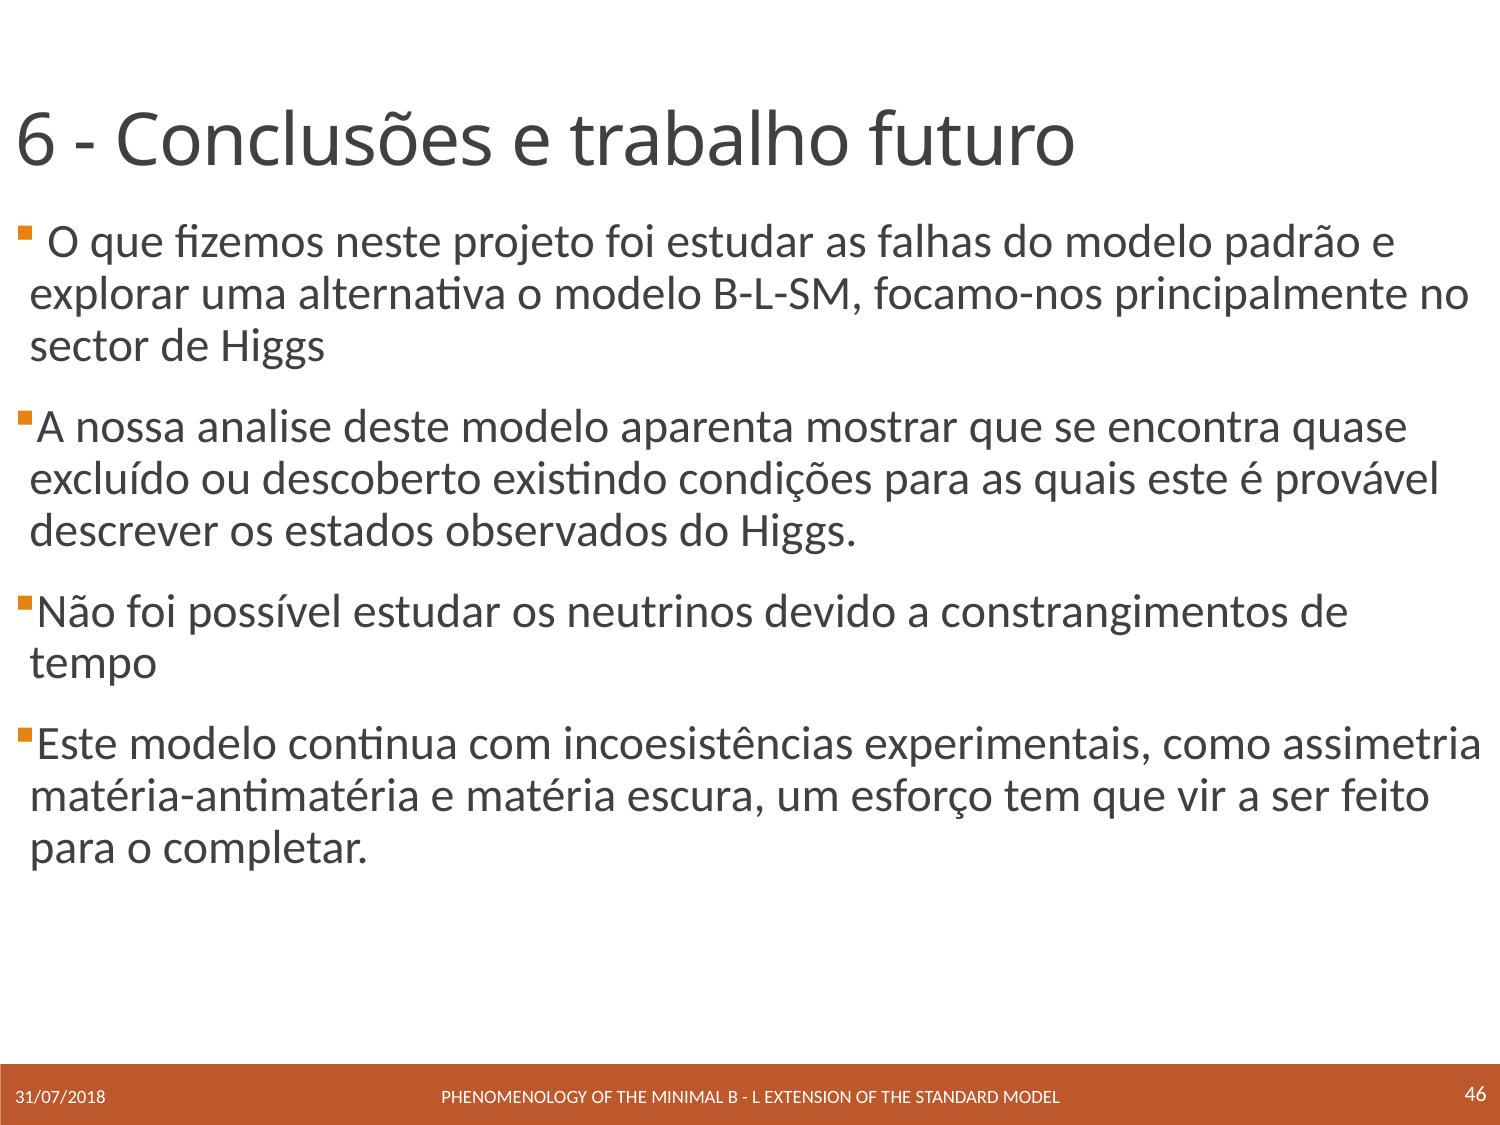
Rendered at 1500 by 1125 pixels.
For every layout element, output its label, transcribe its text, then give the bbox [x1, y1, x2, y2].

list O que fizemos neste projeto foi estudar as falhas do modelo padrão e explorar uma alternativa o modelo B-L-SM, focamo-nos principalmente no sector de Higgs A nossa analise deste modelo aparenta mostrar que se encontra quase excluído ou descoberto existindo condições para as quais este é provável descrever os estados observados do Higgs. Não foi possível estudar os neutrinos devido a constrangimentos de tempo Este modelo continua com incoesistências experimentais, como assimetria matéria-antimatéria e matéria escura, um esforço tem que vir a ser feito para o completar. [14, 209, 1490, 1039]
title 6 - Conclusões e trabalho futuro [0, 0, 1500, 188]
text_box Phenomenology of the minimal B - L extension of the Standard Model [279, 1066, 1222, 1125]
text_box 31/07/2018 [0, 1066, 279, 1125]
text_box 46 [1340, 1062, 1500, 1123]
